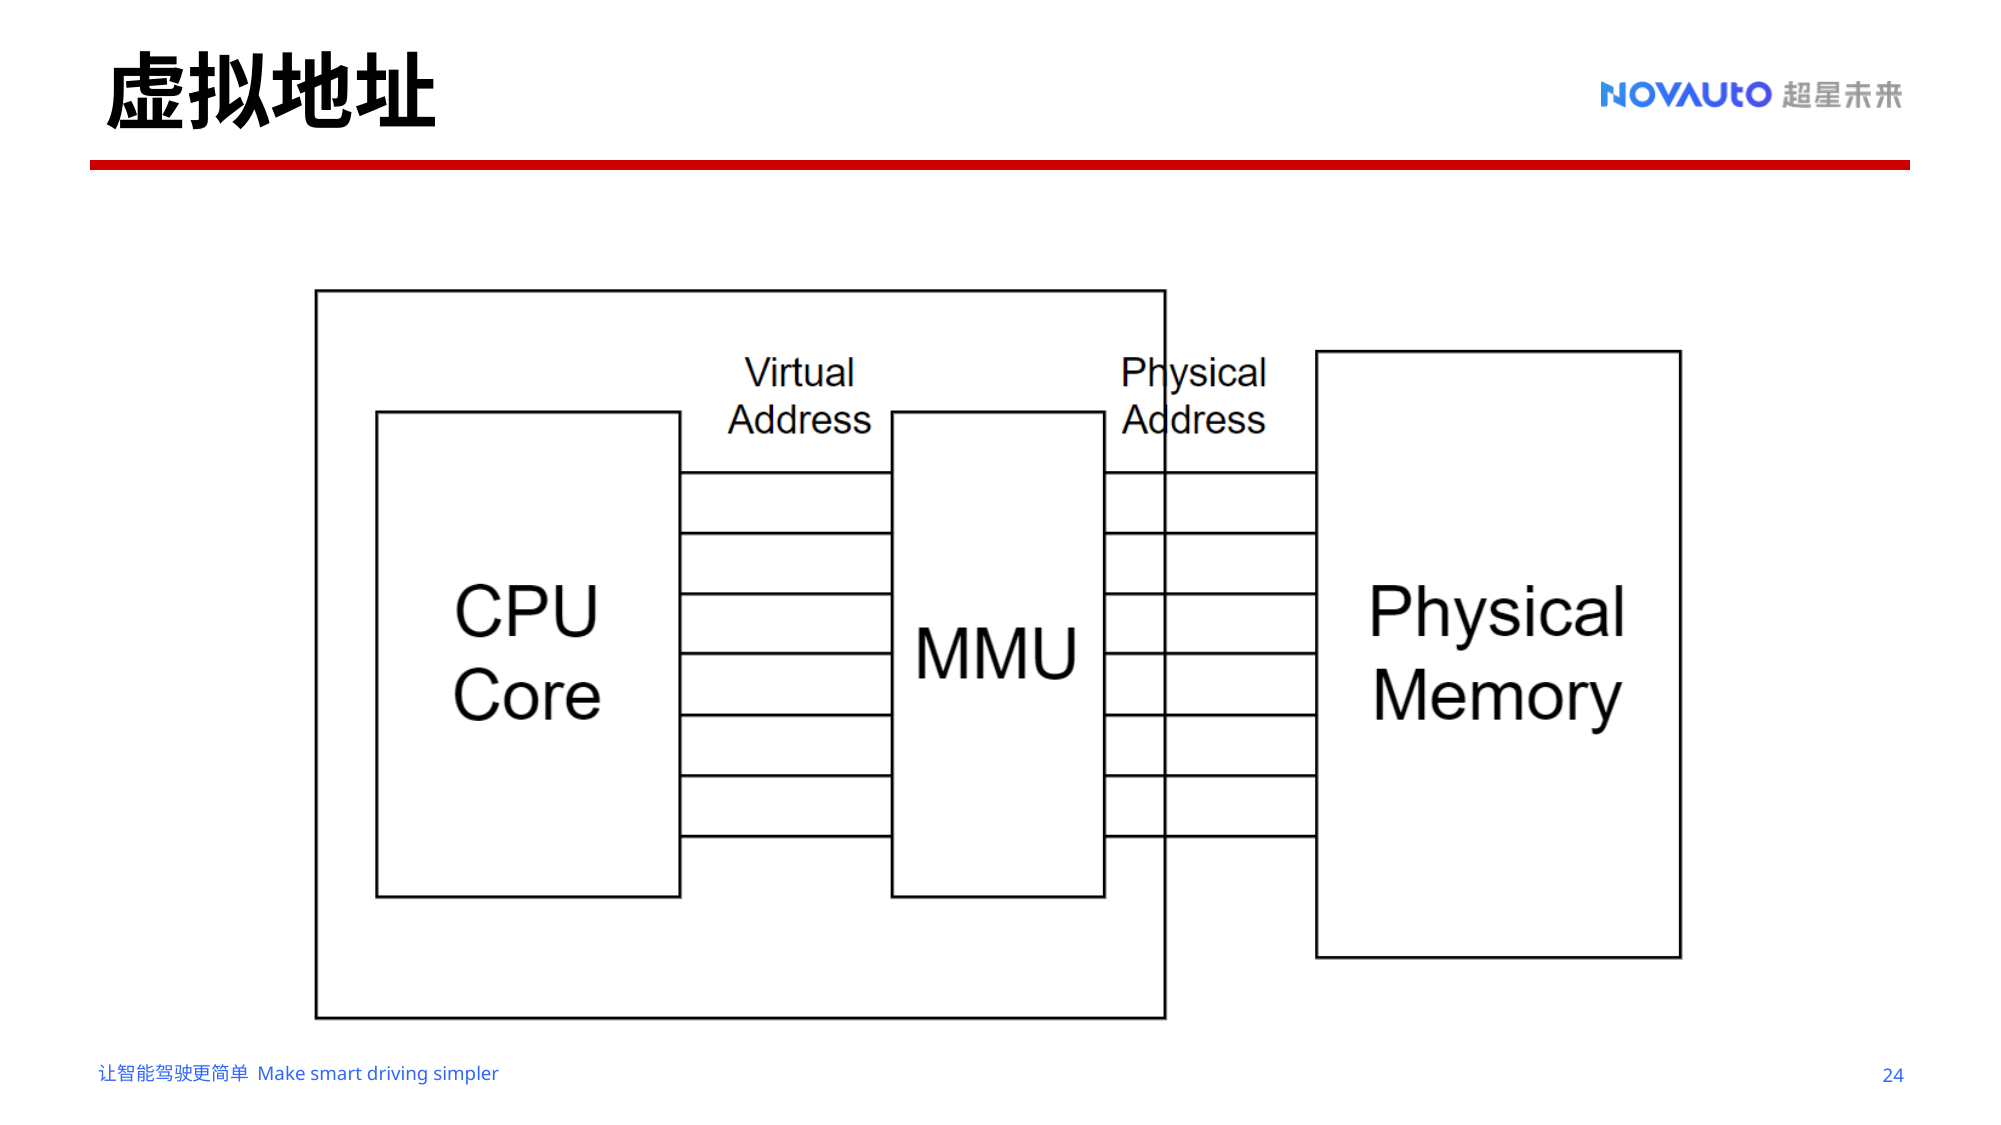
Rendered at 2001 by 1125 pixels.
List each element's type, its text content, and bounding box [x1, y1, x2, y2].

picture [299, 270, 1713, 1058]
title 虚拟地址 [89, 42, 772, 160]
title 虚拟地址 [89, 166, 772, 176]
picture [1601, 81, 1902, 108]
